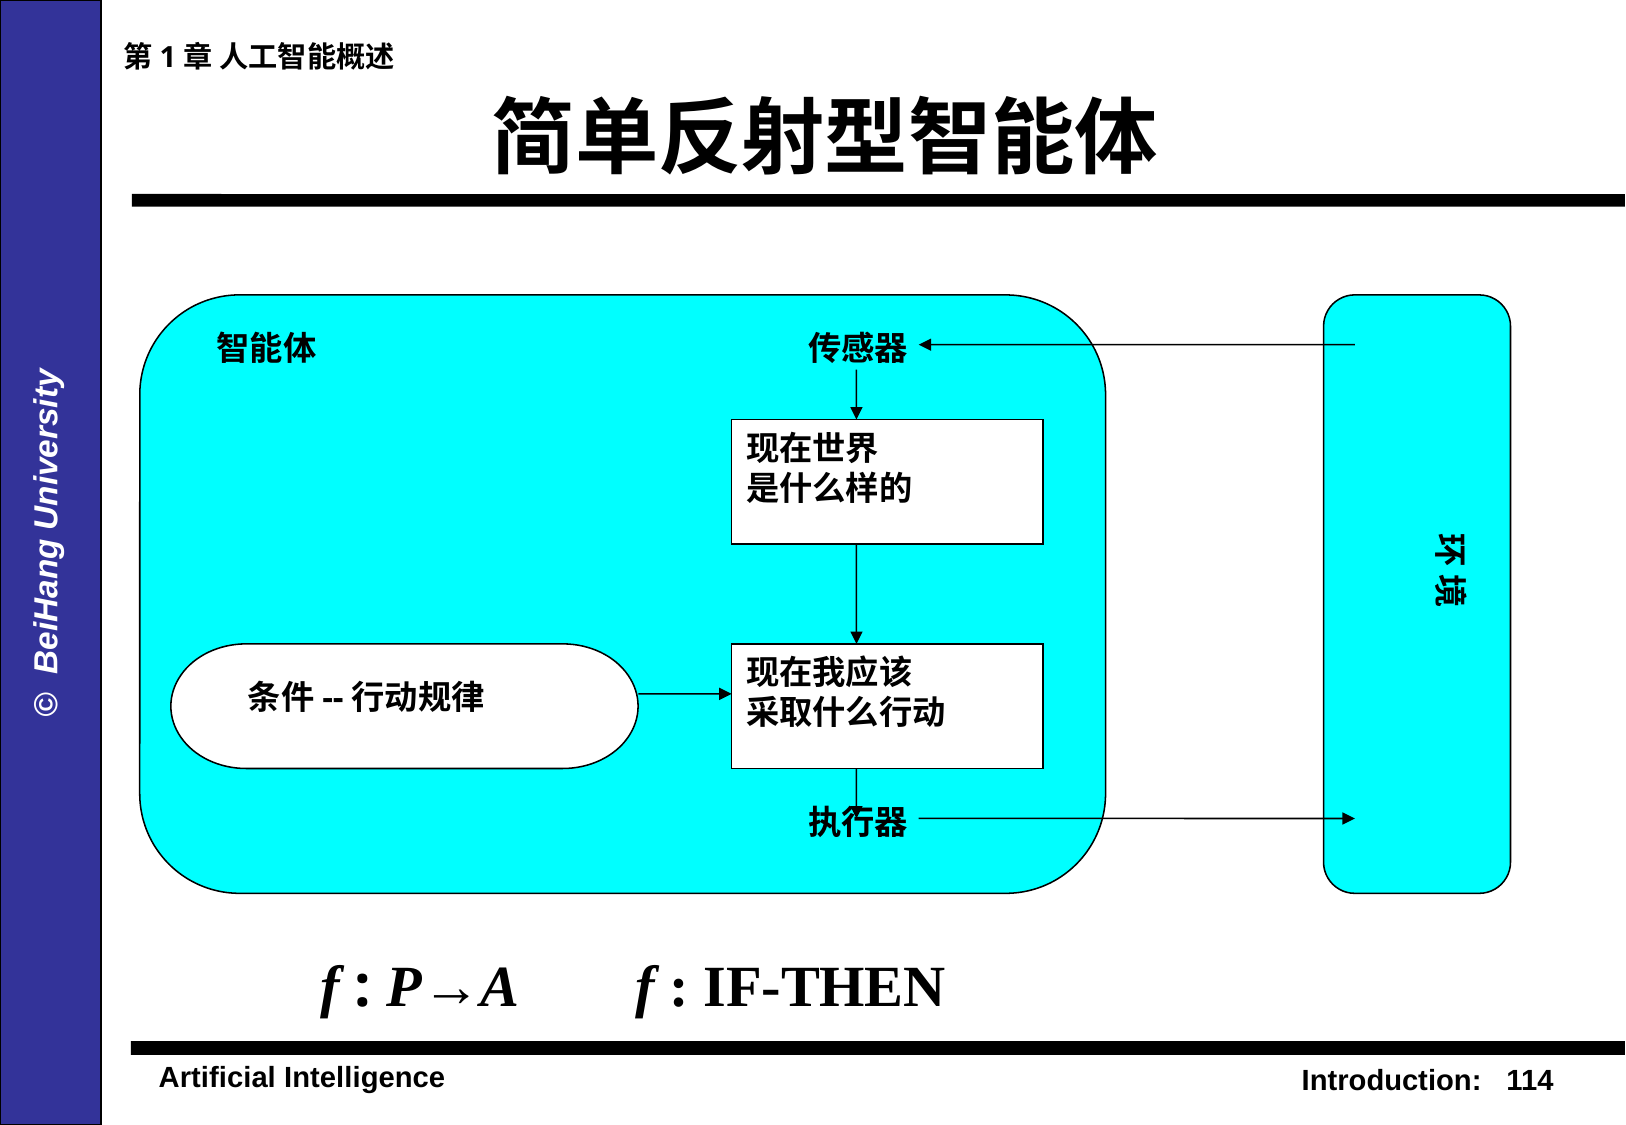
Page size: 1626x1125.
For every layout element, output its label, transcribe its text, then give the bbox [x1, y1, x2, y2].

title 简单反射型智能体 [134, 69, 1516, 199]
text_box 第1章 人工智能概述 [0, 30, 519, 81]
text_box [108, 219, 1542, 994]
text_box f : P→A f : IF-THEN [172, 1001, 1094, 1026]
